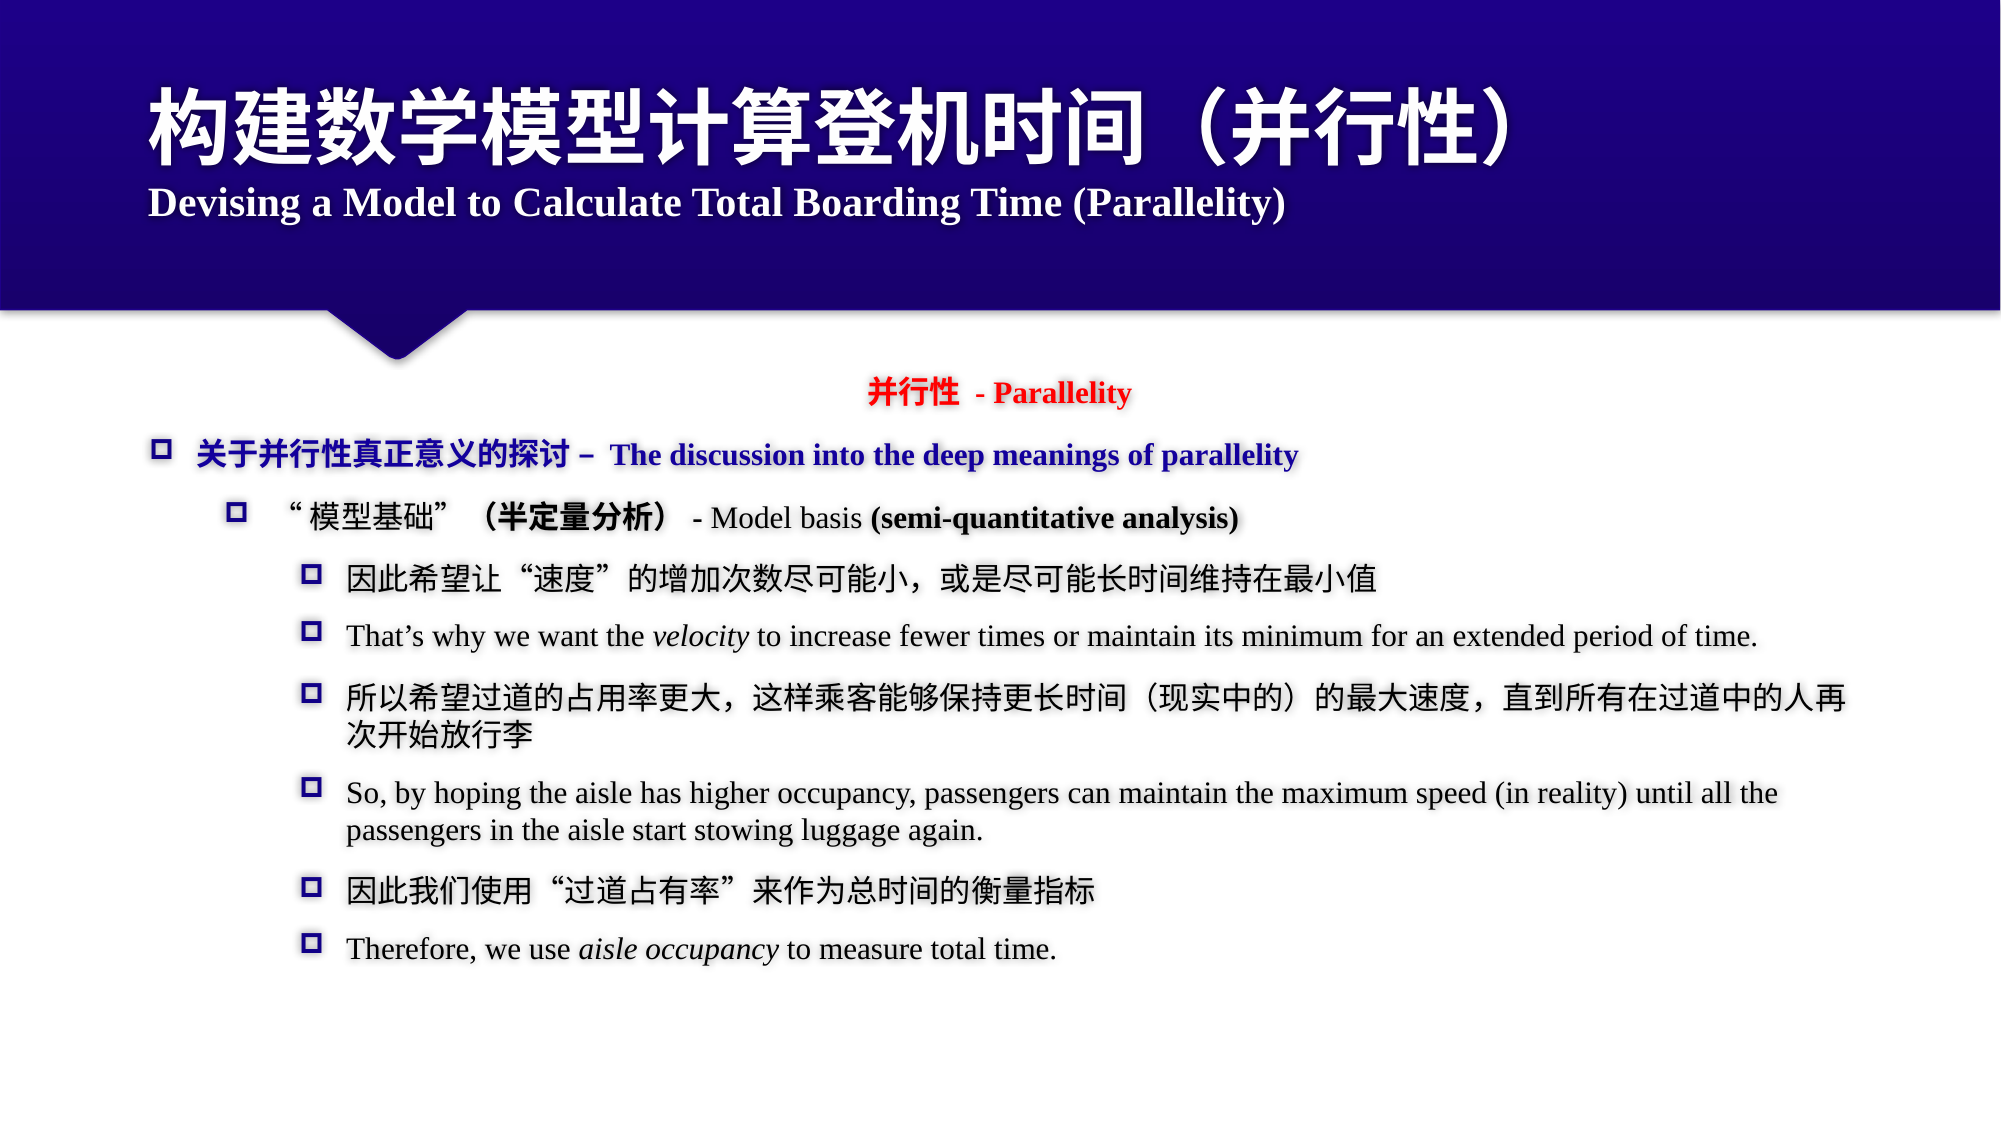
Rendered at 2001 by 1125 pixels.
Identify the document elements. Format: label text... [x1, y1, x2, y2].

list 并行性 - Parallelity 关于并行性真正意义的探讨 – The discussion into the deep meanings of parallelity “模型基础”（半定量分析）- Model basis (semi-quantitative analysis) 因此希望让“速度”的增加次数尽可能小，或是尽可能长时间维持在最小值 That’s why we want the velocity to increase fewer times or maintain its minimum for an extended period of time. 所以希望过道的占用率更大，这样乘客能够保持更长时间（现实中的）的最大速度，直到所有在过道中的人再次开始放行李 So, by hoping the aisle has higher occupancy, passengers can maintain the maximum speed (in reality) until all the passengers in the aisle start stowing luggage again. 因此我们使用“过道占有率”来作为总时间的衡量指标 Therefore, we use aisle occupancy to measure total time. [134, 364, 1866, 962]
title 构建数学模型计算登机时间（并行性） Devising a Model to Calculate Total Boarding Time (Parallelity) [132, 73, 1868, 233]
